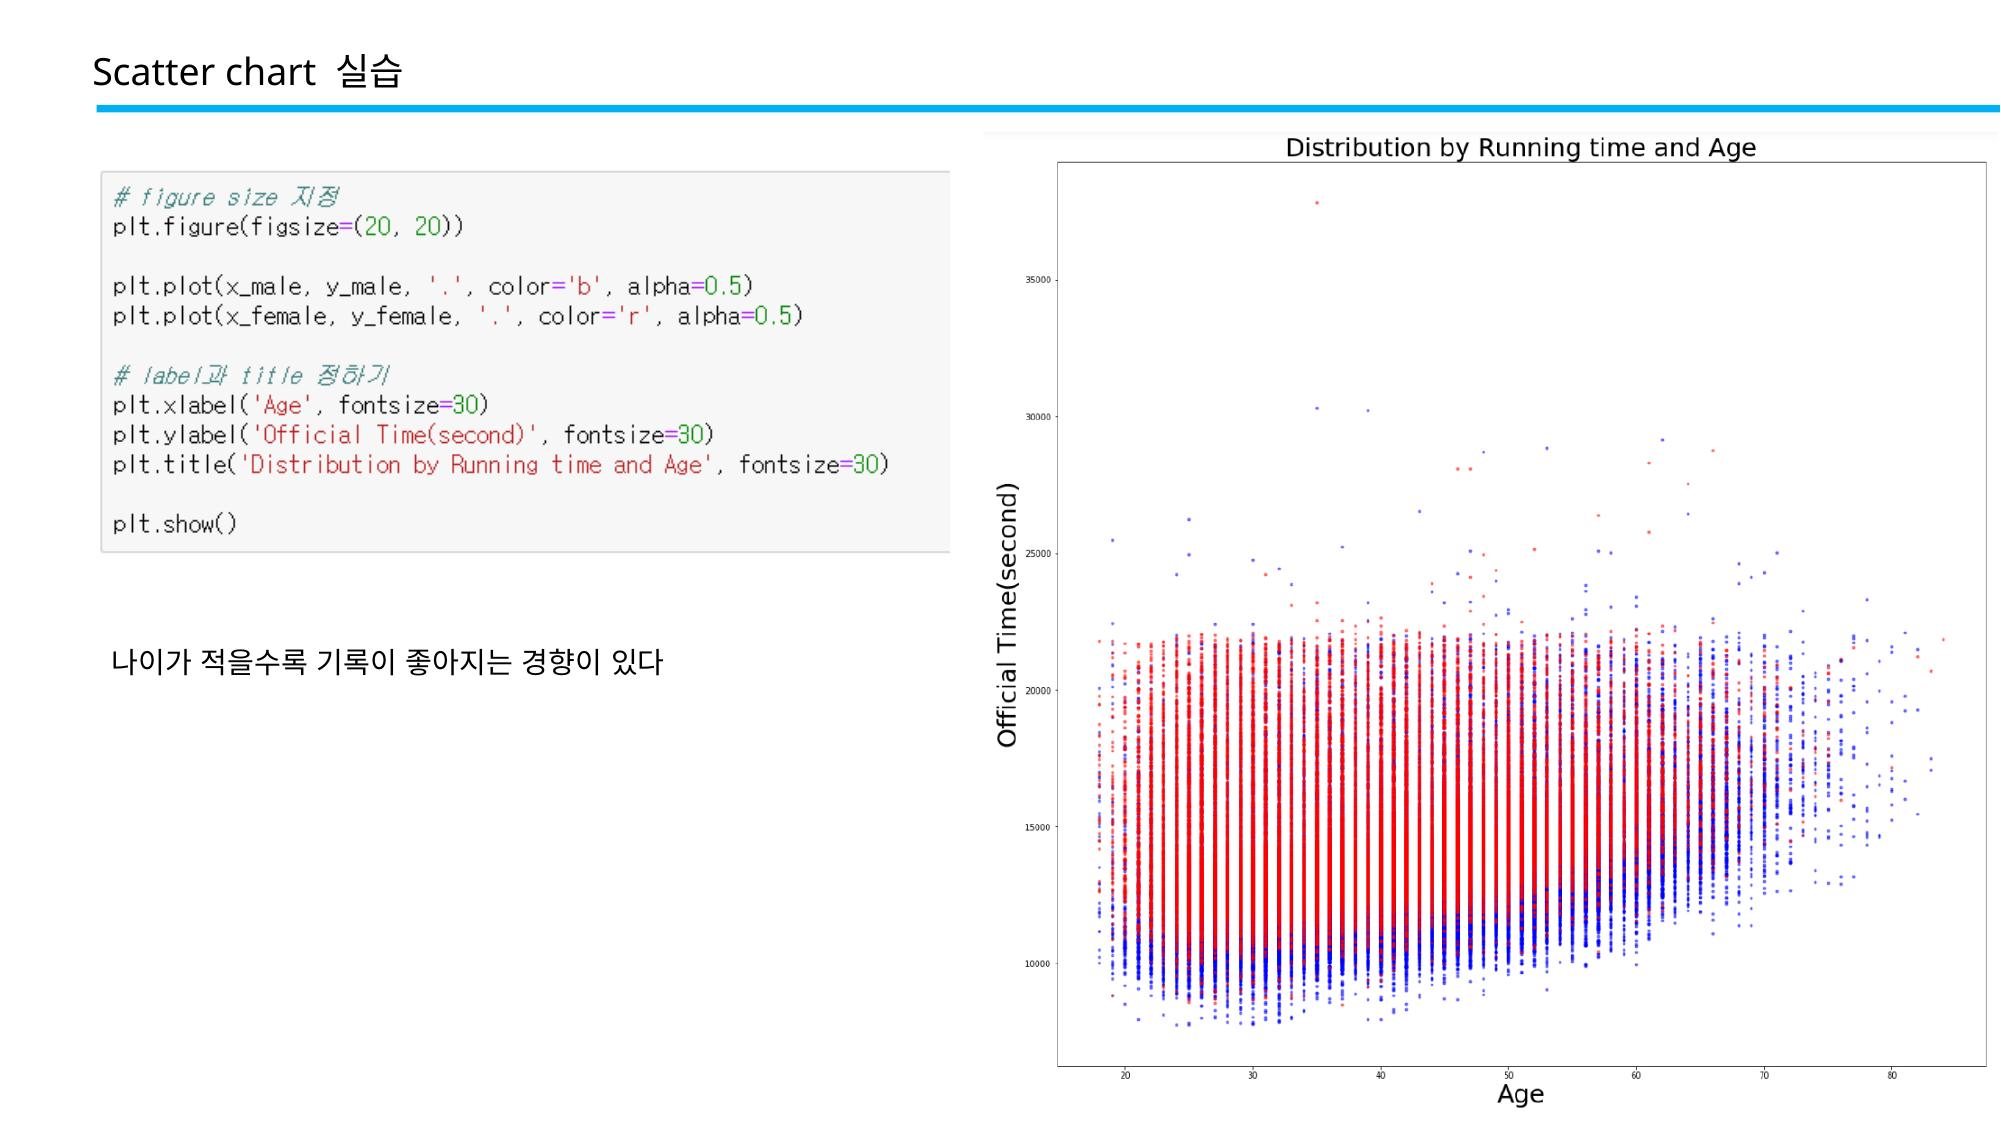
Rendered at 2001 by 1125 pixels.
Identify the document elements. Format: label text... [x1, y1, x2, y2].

text_box [96, 104, 2000, 113]
picture [983, 132, 1997, 1113]
text_box Scatter chart 실습 [77, 40, 984, 101]
picture [96, 165, 950, 561]
text_box 나이가 적을수록 기록이 좋아지는 경향이 있다 [96, 636, 983, 687]
